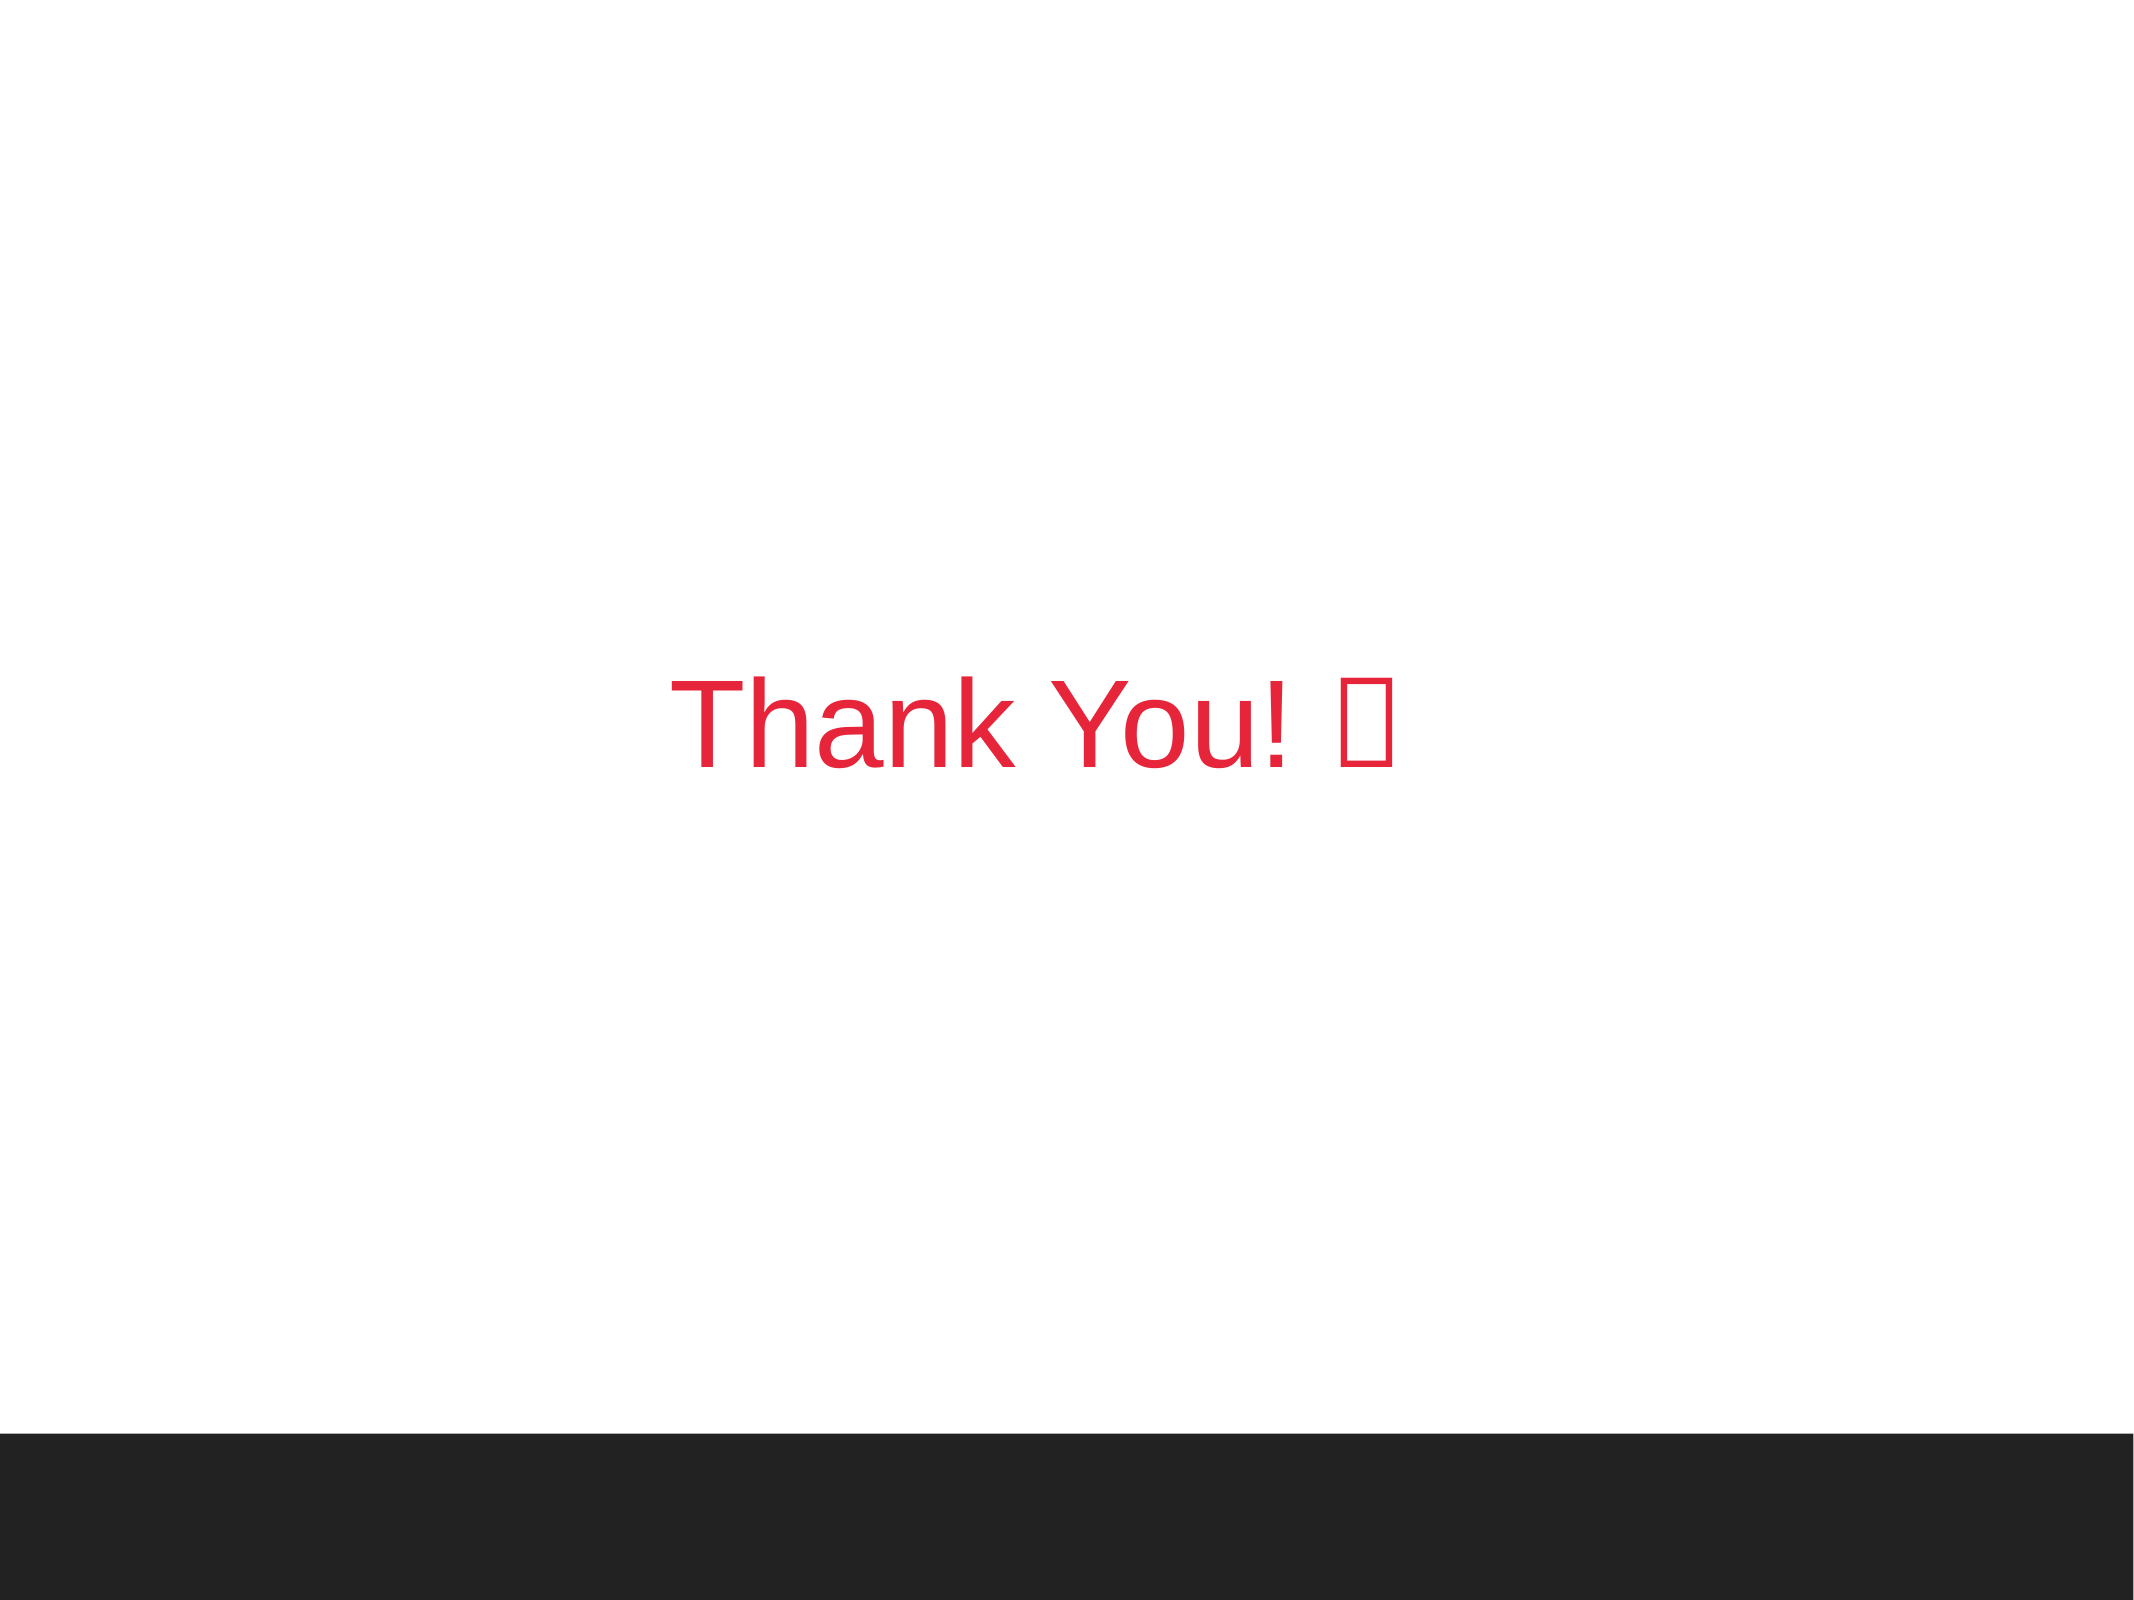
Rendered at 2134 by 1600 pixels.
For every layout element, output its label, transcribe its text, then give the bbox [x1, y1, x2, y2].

title Thank You!  [654, 656, 2134, 776]
